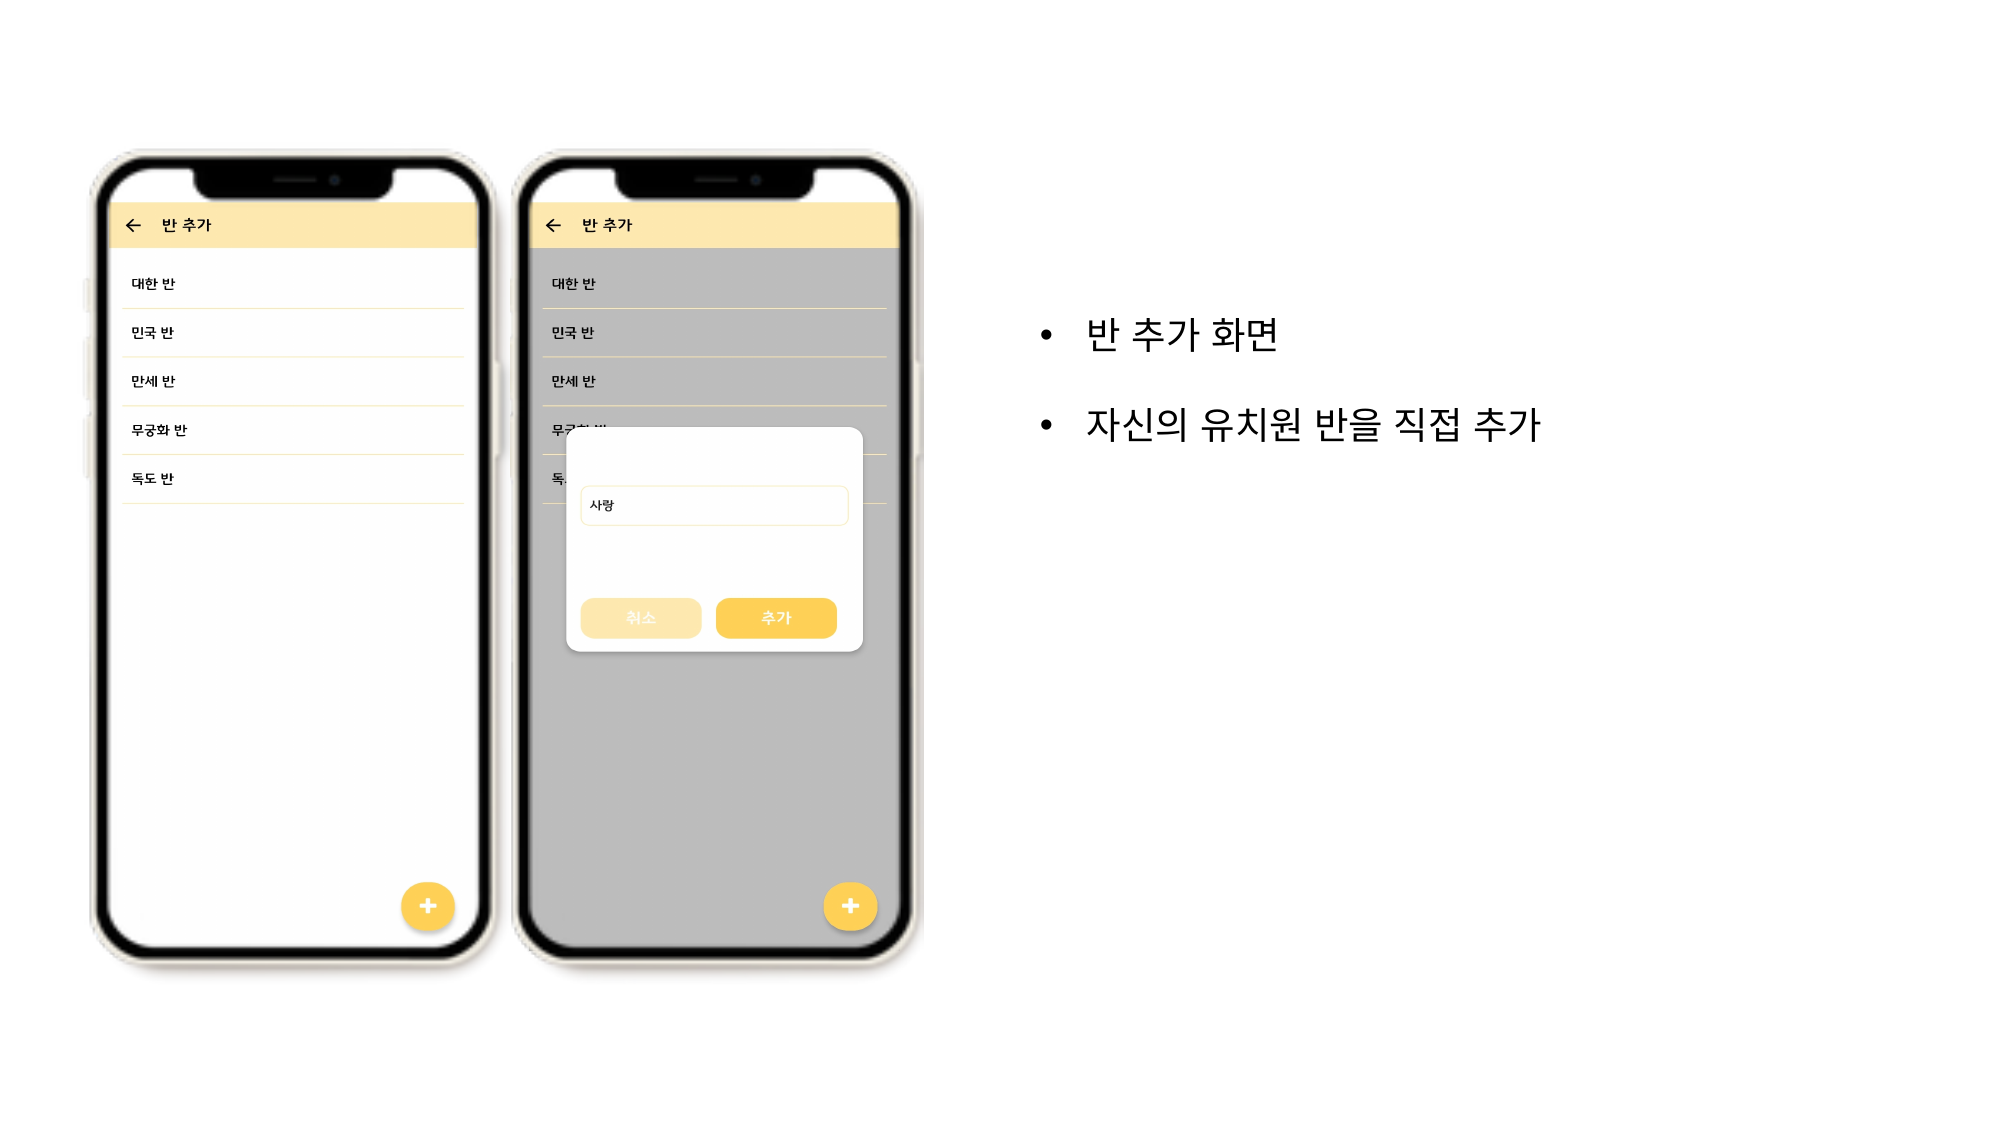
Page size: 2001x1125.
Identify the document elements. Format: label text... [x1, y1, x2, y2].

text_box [0, 76, 925, 1049]
text_box 반 추가 화면 자신의 유치원 반을 직접 추가 [1024, 259, 2000, 455]
